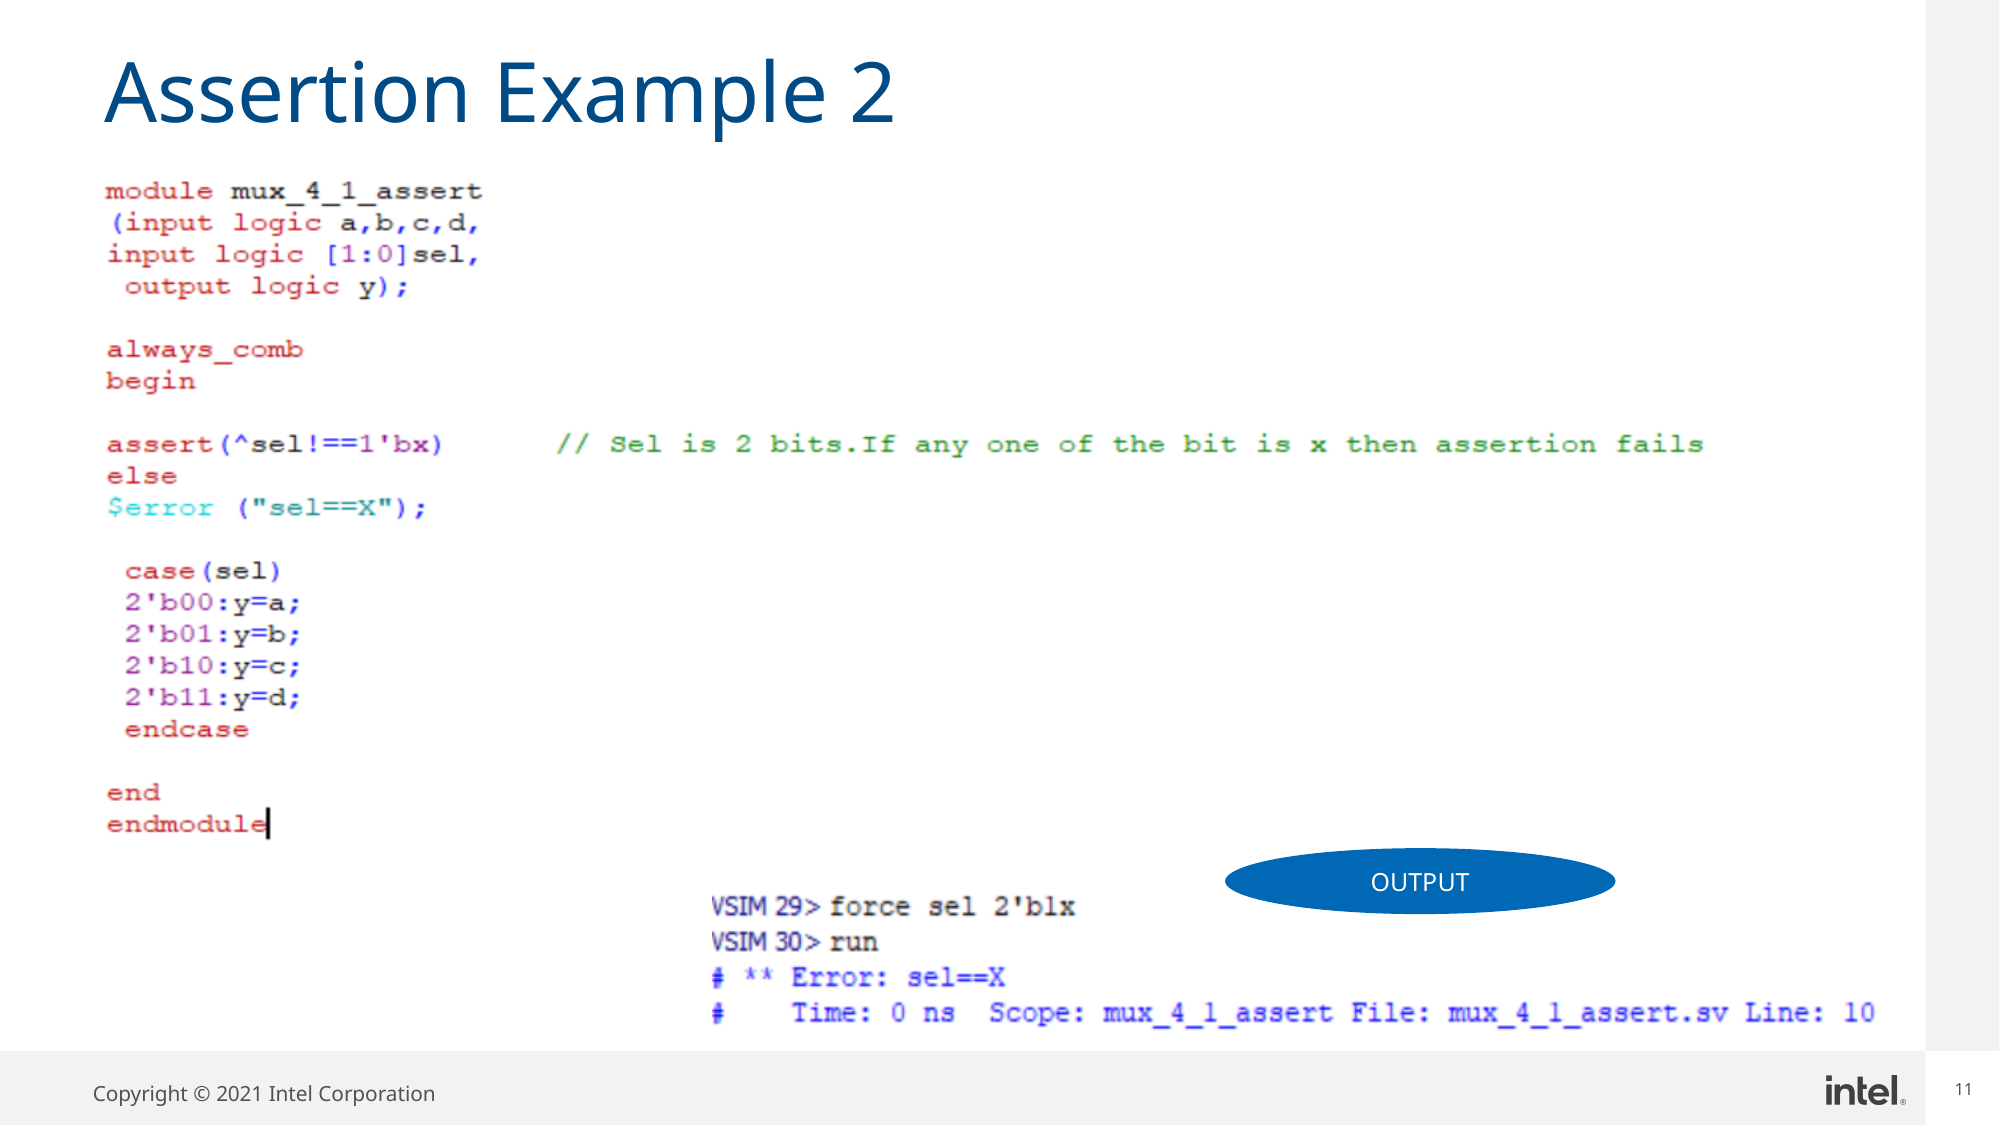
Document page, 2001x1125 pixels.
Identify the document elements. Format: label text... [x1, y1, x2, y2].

title Assertion Example 2 [82, 50, 1884, 197]
picture [1826, 1075, 1906, 1105]
picture [712, 880, 1898, 1032]
text_box OUTPUT [1225, 849, 1616, 880]
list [102, 180, 1710, 849]
